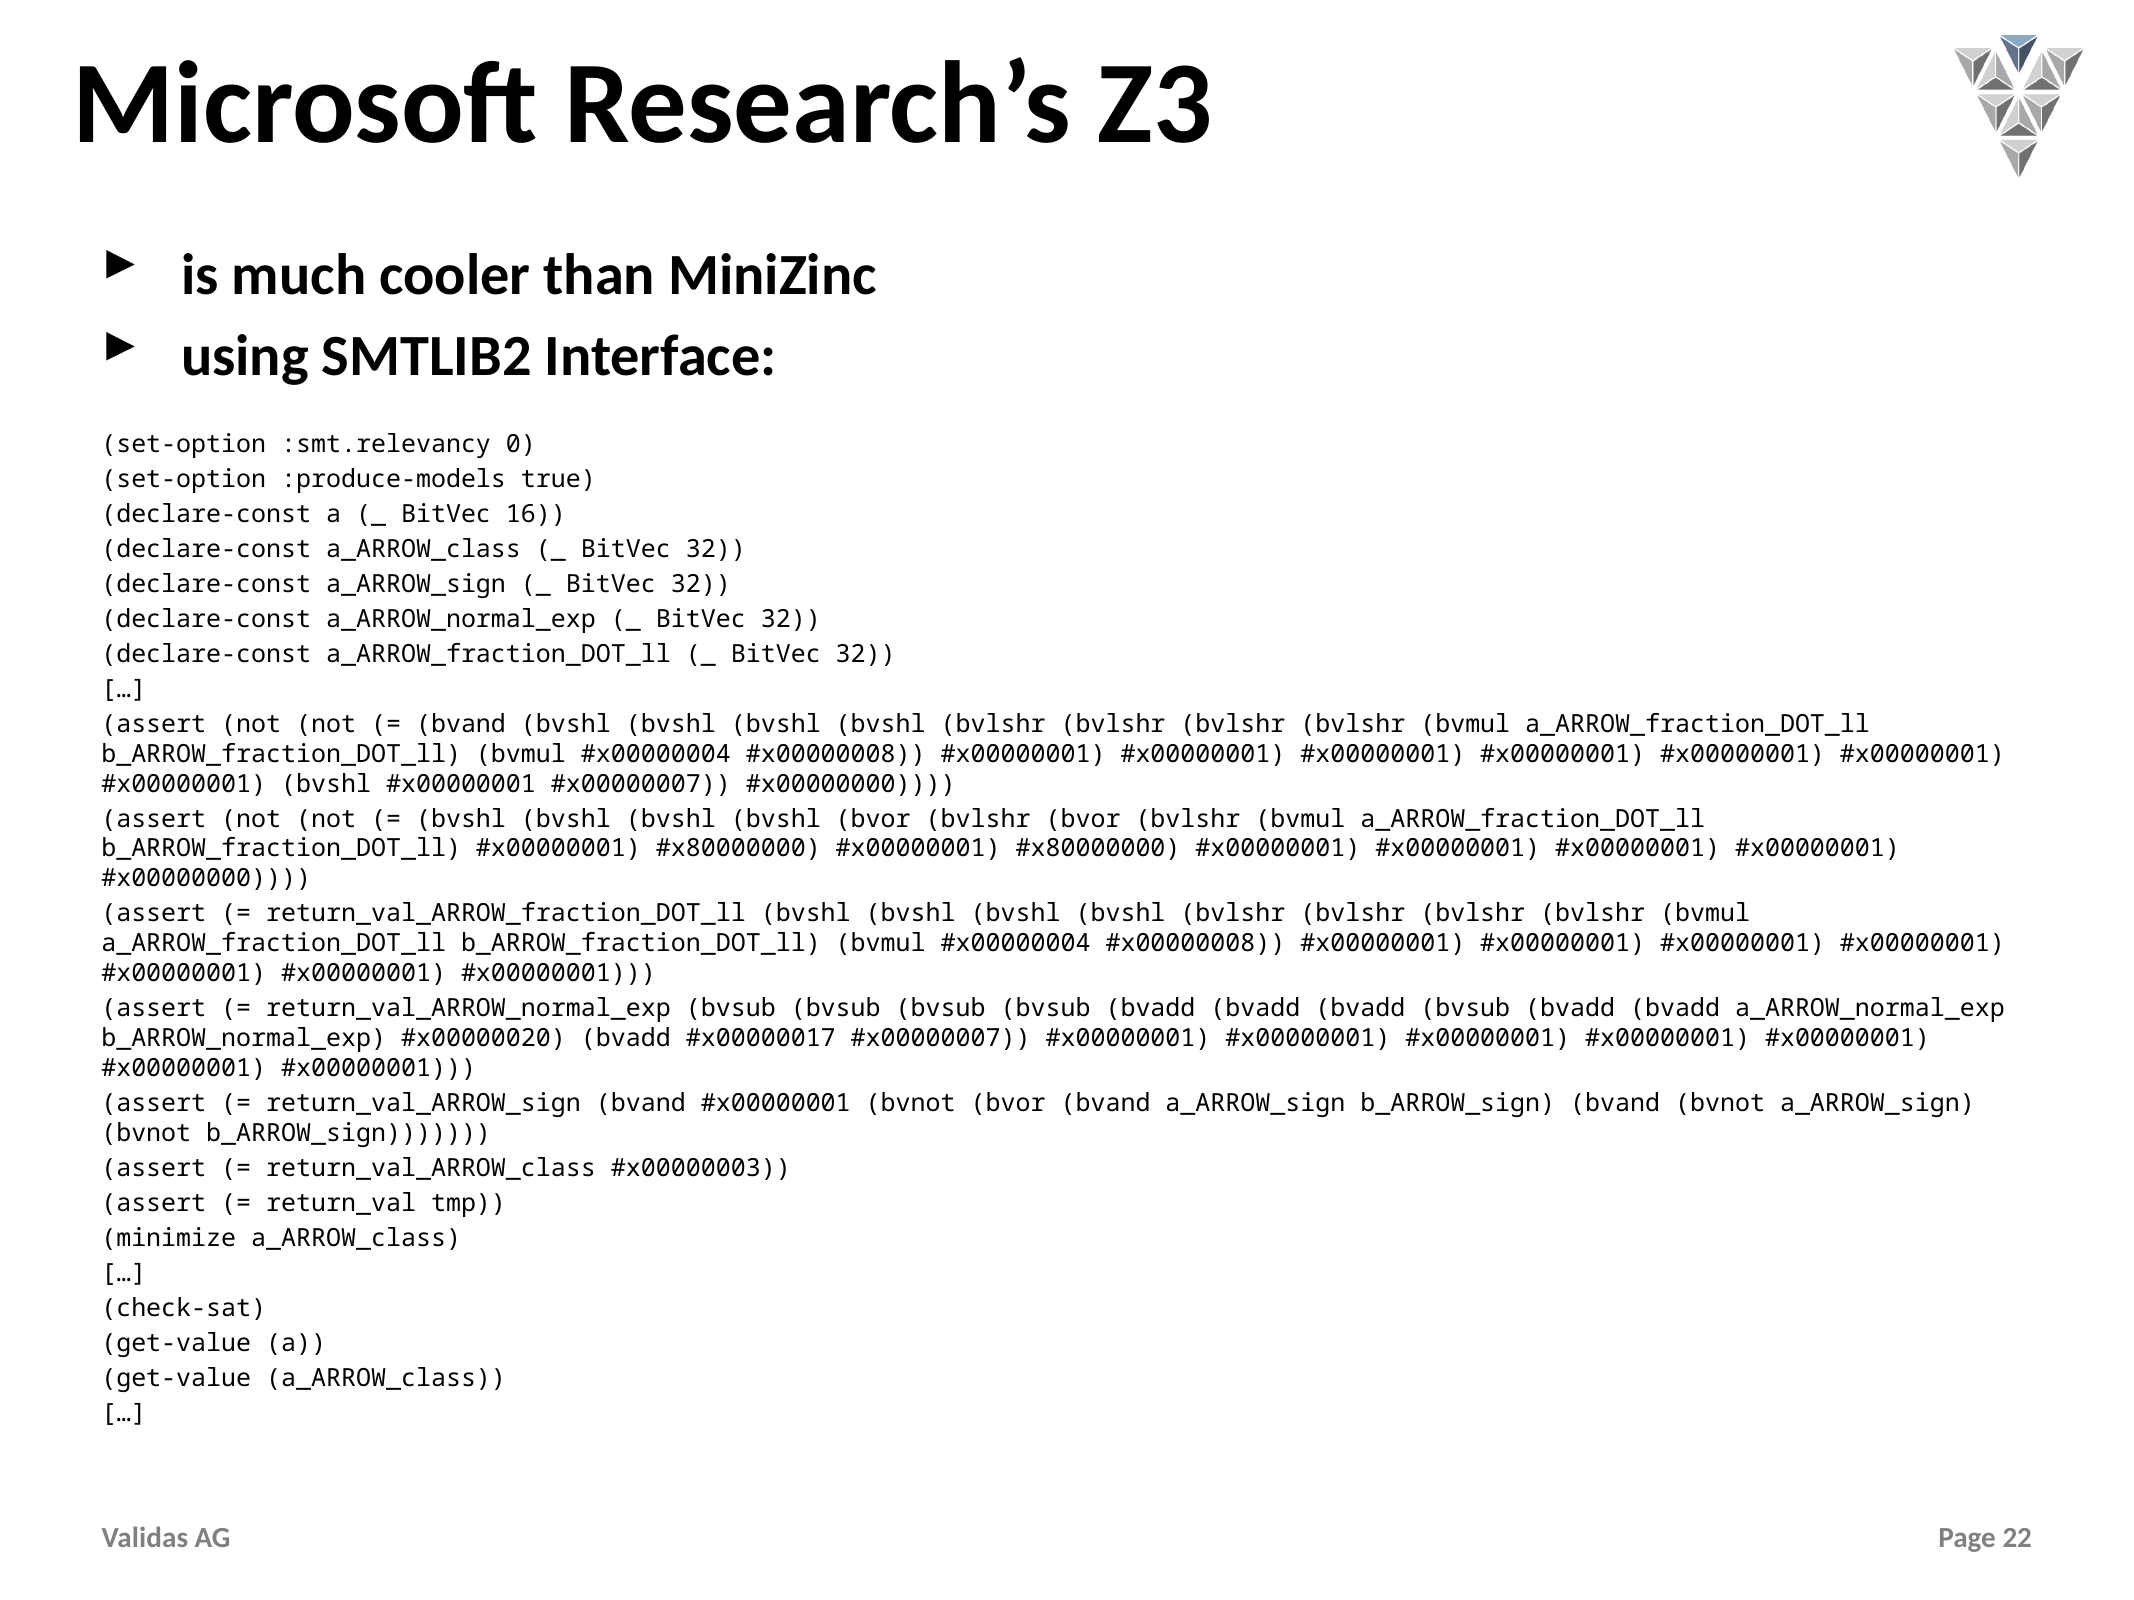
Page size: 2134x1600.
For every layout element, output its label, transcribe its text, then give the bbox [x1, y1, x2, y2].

picture [1954, 35, 2083, 177]
list is much cooler than MiniZinc using SMTLIB2 Interface: (set-option :smt.relevancy 0) (set-option :produce-models true) (declare-const a (_ BitVec 16)) (declare-const a_ARROW_class (_ BitVec 32)) (declare-const a_ARROW_sign (_ BitVec 32)) (declare-const a_ARROW_normal_exp (_ BitVec 32)) (declare-const a_ARROW_fraction_DOT_ll (_ BitVec 32)) […] (assert (not (not (= (bvand (bvshl (bvshl (bvshl (bvshl (bvlshr (bvlshr (bvlshr (bvlshr (bvmul a_ARROW_fraction_DOT_ll b_ARROW_fraction_DOT_ll) (bvmul #x00000004 #x00000008)) #x00000001) #x00000001) #x00000001) #x00000001) #x00000001) #x00000001) #x00000001) (bvshl #x00000001 #x00000007)) #x00000000)))) (assert (not (not (= (bvshl (bvshl (bvshl (bvshl (bvor (bvlshr (bvor (bvlshr (bvmul a_ARROW_fraction_DOT_ll b_ARROW_fraction_DOT_ll) #x00000001) #x80000000) #x00000001) #x80000000) #x00000001) #x00000001) #x00000001) #x00000001) #x00000000)))) (assert (= return_val_ARROW_fraction_DOT_ll (bvshl (bvshl (bvshl (bvshl (bvlshr (bvlshr (bvlshr (bvlshr (bvmul a_ARROW_fraction_DOT_ll b_ARROW_fraction_DOT_ll) (bvmul #x00000004 #x00000008)) #x00000001) #x00000001) #x00000001) #x00000001) #x00000001) #x00000001) #x00000001))) (assert (= return_val_ARROW_normal_exp (bvsub (bvsub (bvsub (bvsub (bvadd (bvadd (bvadd (bvsub (bvadd (bvadd a_ARROW_normal_exp b_ARROW_normal_exp) #x00000020) (bvadd #x00000017 #x00000007)) #x00000001) #x00000001) #x00000001) #x00000001) #x00000001) #x00000001) #x00000001))) (assert (= return_val_ARROW_sign (bvand #x00000001 (bvnot (bvor (bvand a_ARROW_sign b_ARROW_sign) (bvand (bvnot a_ARROW_sign) (bvnot b_ARROW_sign))))))) (assert (= return_val_ARROW_class #x00000003)) (assert (= return_val tmp)) (minimize a_ARROW_class) […] (check-sat) (get-value (a)) (get-value (a_ARROW_class)) […] [80, 225, 2054, 1423]
title Microsoft Research’s Z3 [72, 15, 1835, 170]
